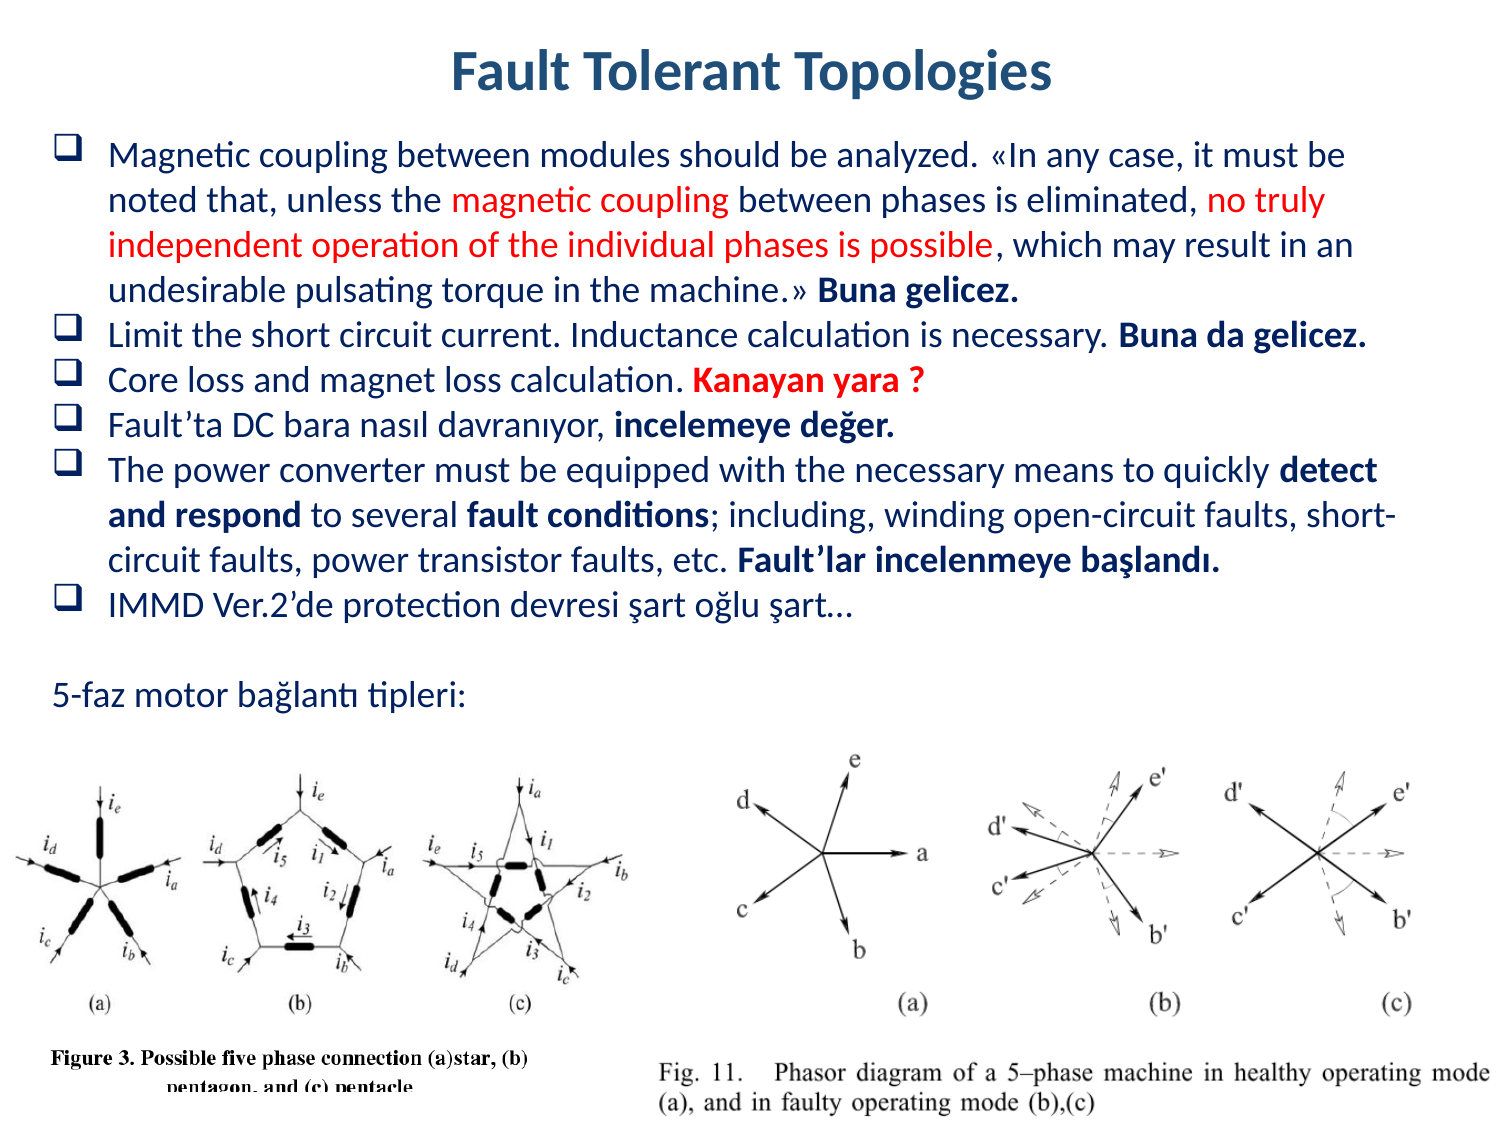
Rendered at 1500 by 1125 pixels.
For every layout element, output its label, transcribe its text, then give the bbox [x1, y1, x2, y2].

picture [645, 728, 1496, 1125]
picture [12, 771, 629, 1092]
text_box Fault Tolerant Topologies [78, 24, 1425, 110]
text_box Magnetic coupling between modules should be analyzed. «In any case, it must be noted that, unless the magnetic coupling between phases is eliminated, no truly independent operation of the individual phases is possible, which may result in an undesirable pulsating torque in the machine.» Buna gelicez. Limit the short circuit current. Inductance calculation is necessary. Buna da gelicez. Core loss and magnet loss calculation. Kanayan yara ? Fault’ta DC bara nasıl davranıyor, incelemeye değer. The power converter must be equipped with the necessary means to quickly detect and respond to several fault conditions; including, winding open-circuit faults, short-circuit faults, power transistor faults, etc. Fault’lar incelenmeye başlandı. IMMD Ver.2’de protection devresi şart oğlu şart… 5-faz motor bağlantı tipleri: [36, 122, 1425, 723]
